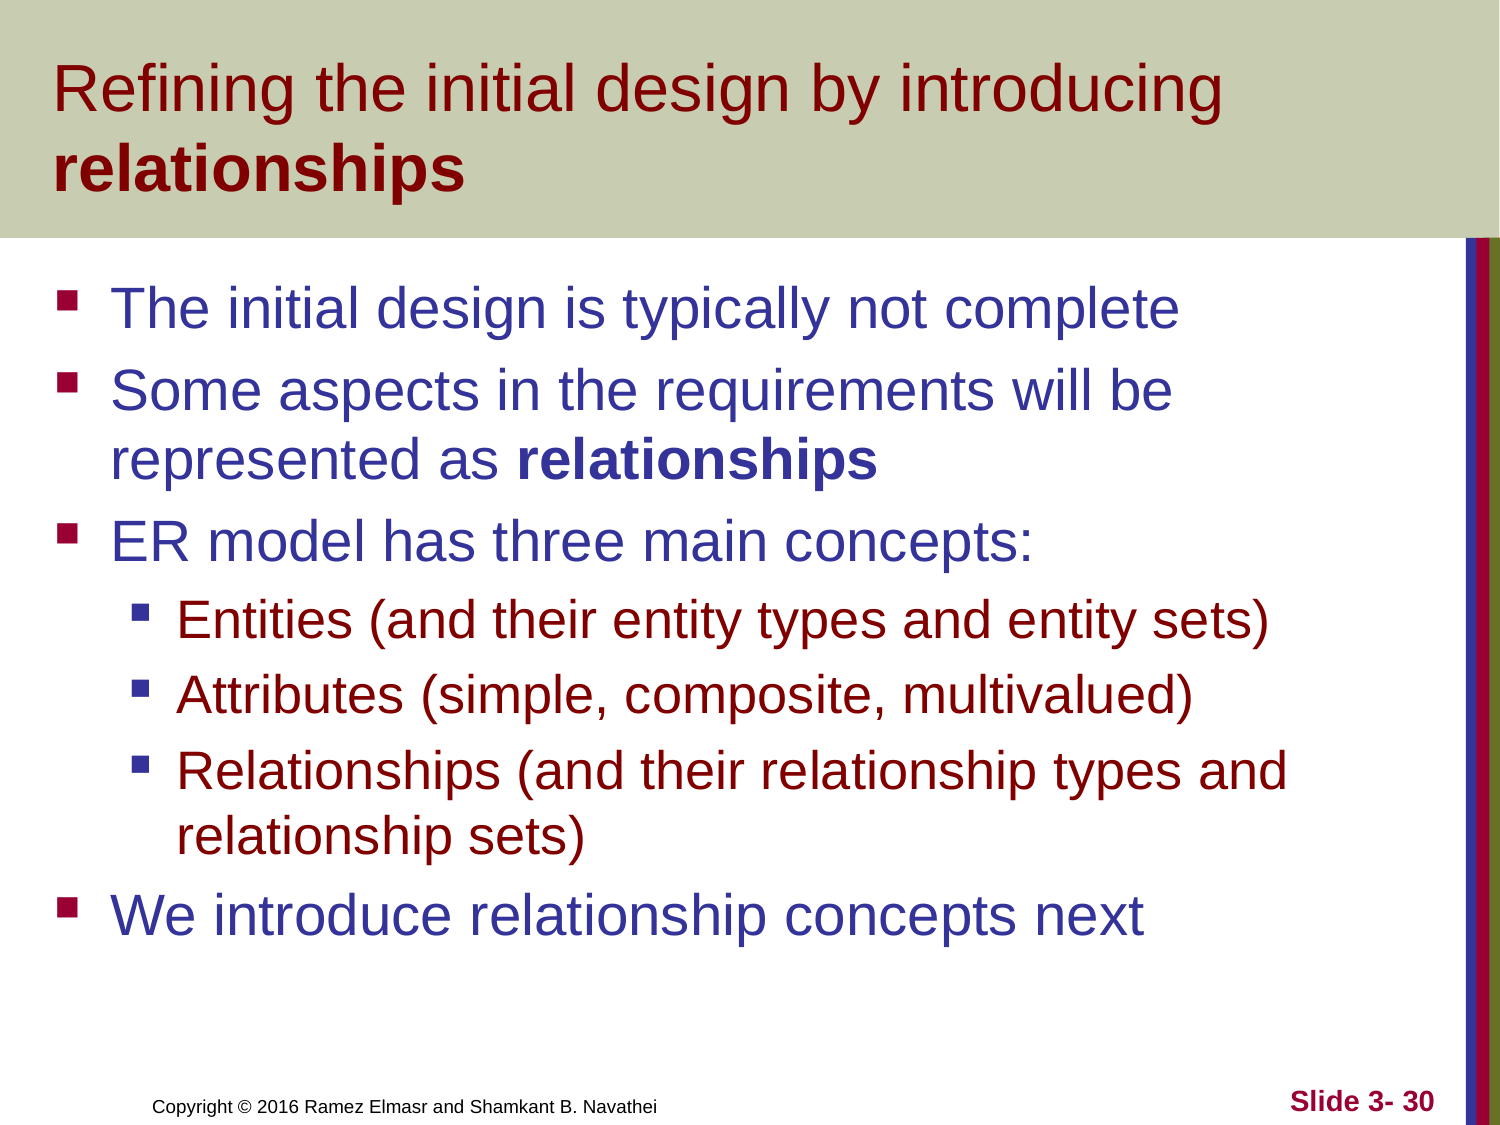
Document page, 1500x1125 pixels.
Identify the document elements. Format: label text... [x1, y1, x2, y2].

title Refining the initial design by introducing relationships [37, 49, 1317, 213]
slide_number Slide 3- 30 [1137, 1049, 1451, 1125]
list The initial design is typically not complete Some aspects in the requirements will be represented as relationships ER model has three main concepts: Entities (and their entity types and entity sets) Attributes (simple, composite, multivalued) Relationships (and their relationship types and relationship sets) We introduce relationship concepts next [39, 262, 1400, 1013]
